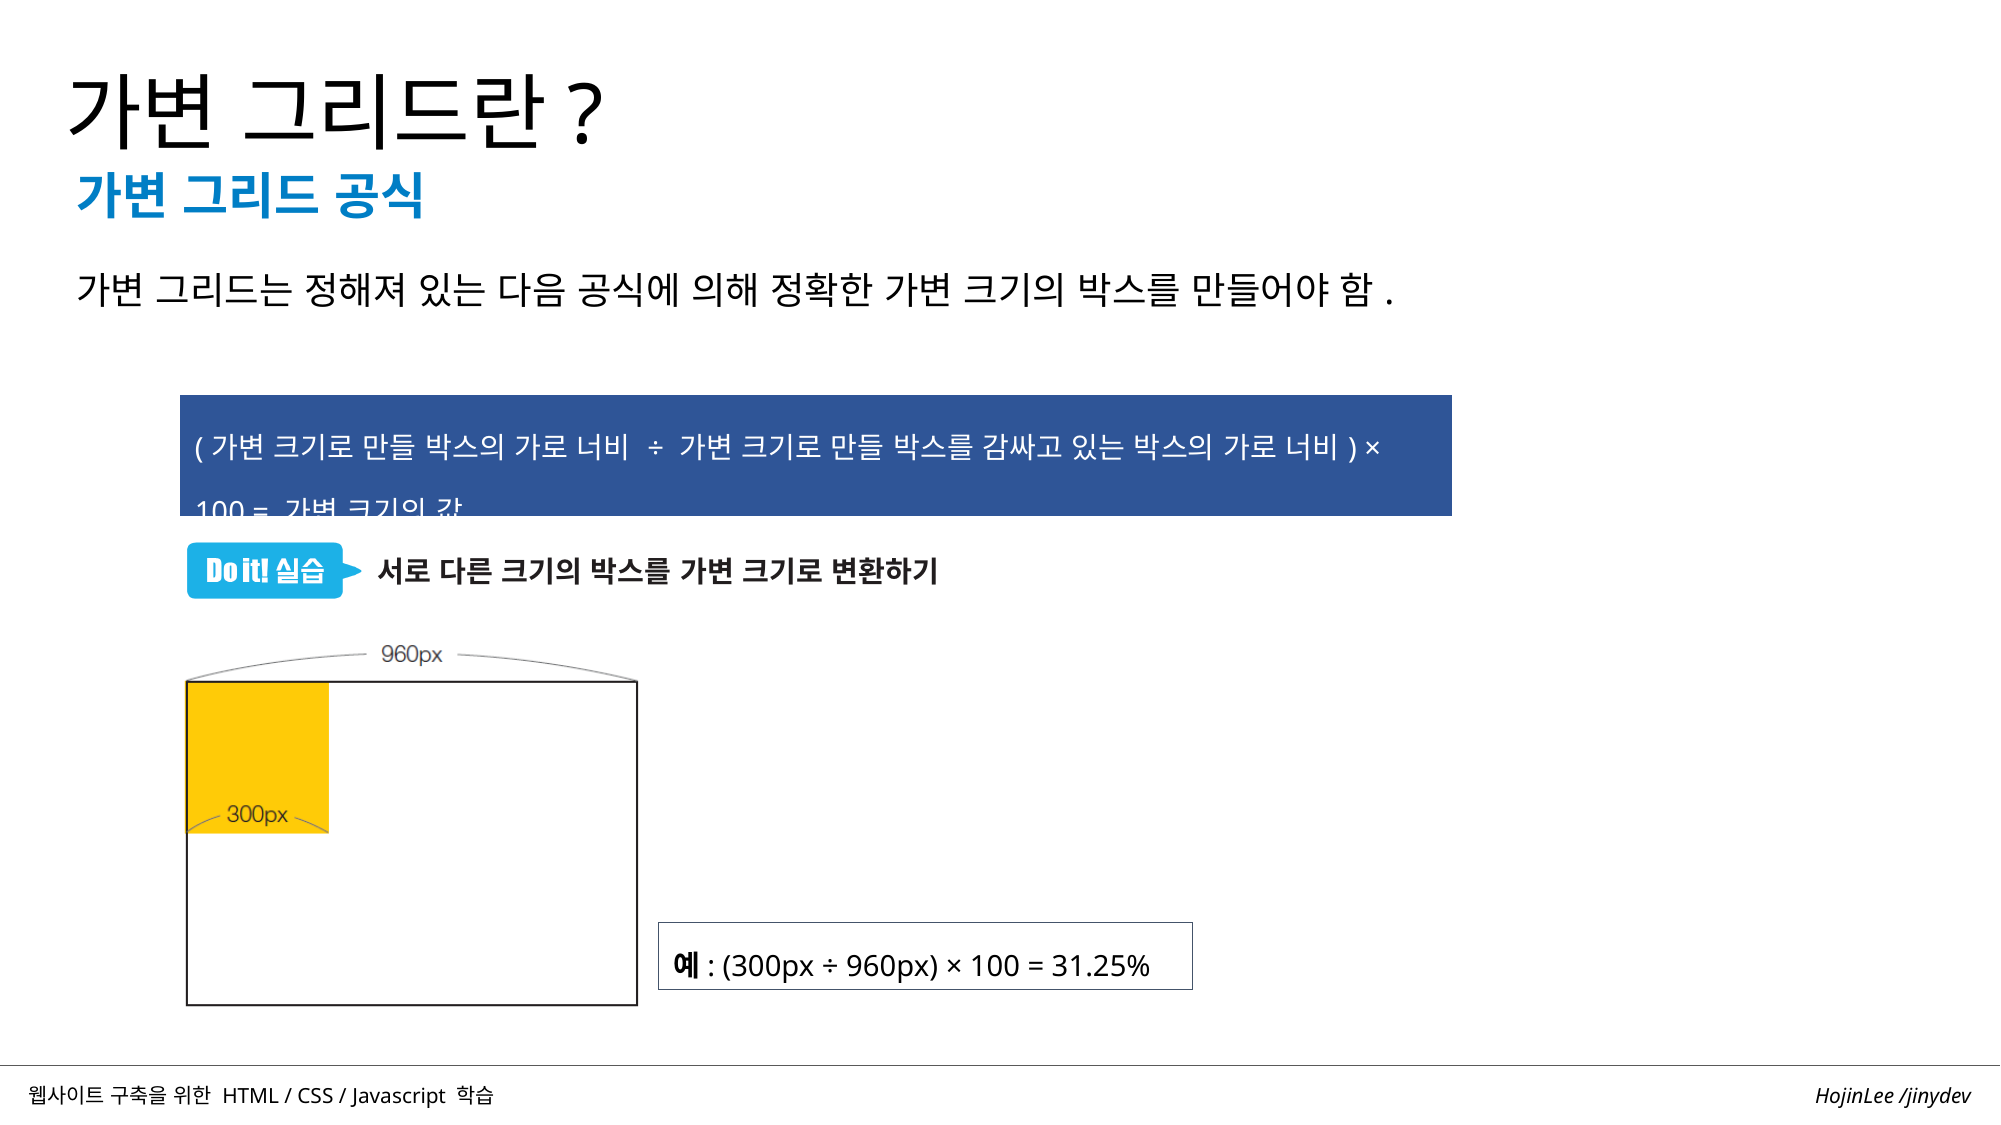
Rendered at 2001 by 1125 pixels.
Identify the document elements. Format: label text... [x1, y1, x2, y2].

text_box HojinLee /jinydev [1522, 1074, 1986, 1115]
text_box 가변 그리드란? [50, 52, 1051, 168]
text_box 서로 다른 크기의 박스를 가변 크기로 변환하기 [368, 546, 1363, 596]
text_box 웹사이트 구축을 위한 HTML / CSS / Javascript 학습 [14, 1074, 647, 1115]
picture [179, 532, 368, 609]
text_box 가변 그리드 공식 [61, 157, 1062, 232]
text_box 가변 그리드는 정해져 있는 다음 공식에 의해 정확한 가변 크기의 박스를 만들어야 함. [61, 259, 1887, 319]
table_header (가변 크기로 만들 박스의 가로 너비 ÷ 가변 크기로 만들 박스를 감싸고 있는 박스의 가로 너비) × 100 = 가변 크기의 값 [180, 395, 1452, 516]
text_box 예: (300px ÷ 960px) × 100 = 31.25% [659, 922, 1193, 990]
picture [165, 618, 659, 1023]
